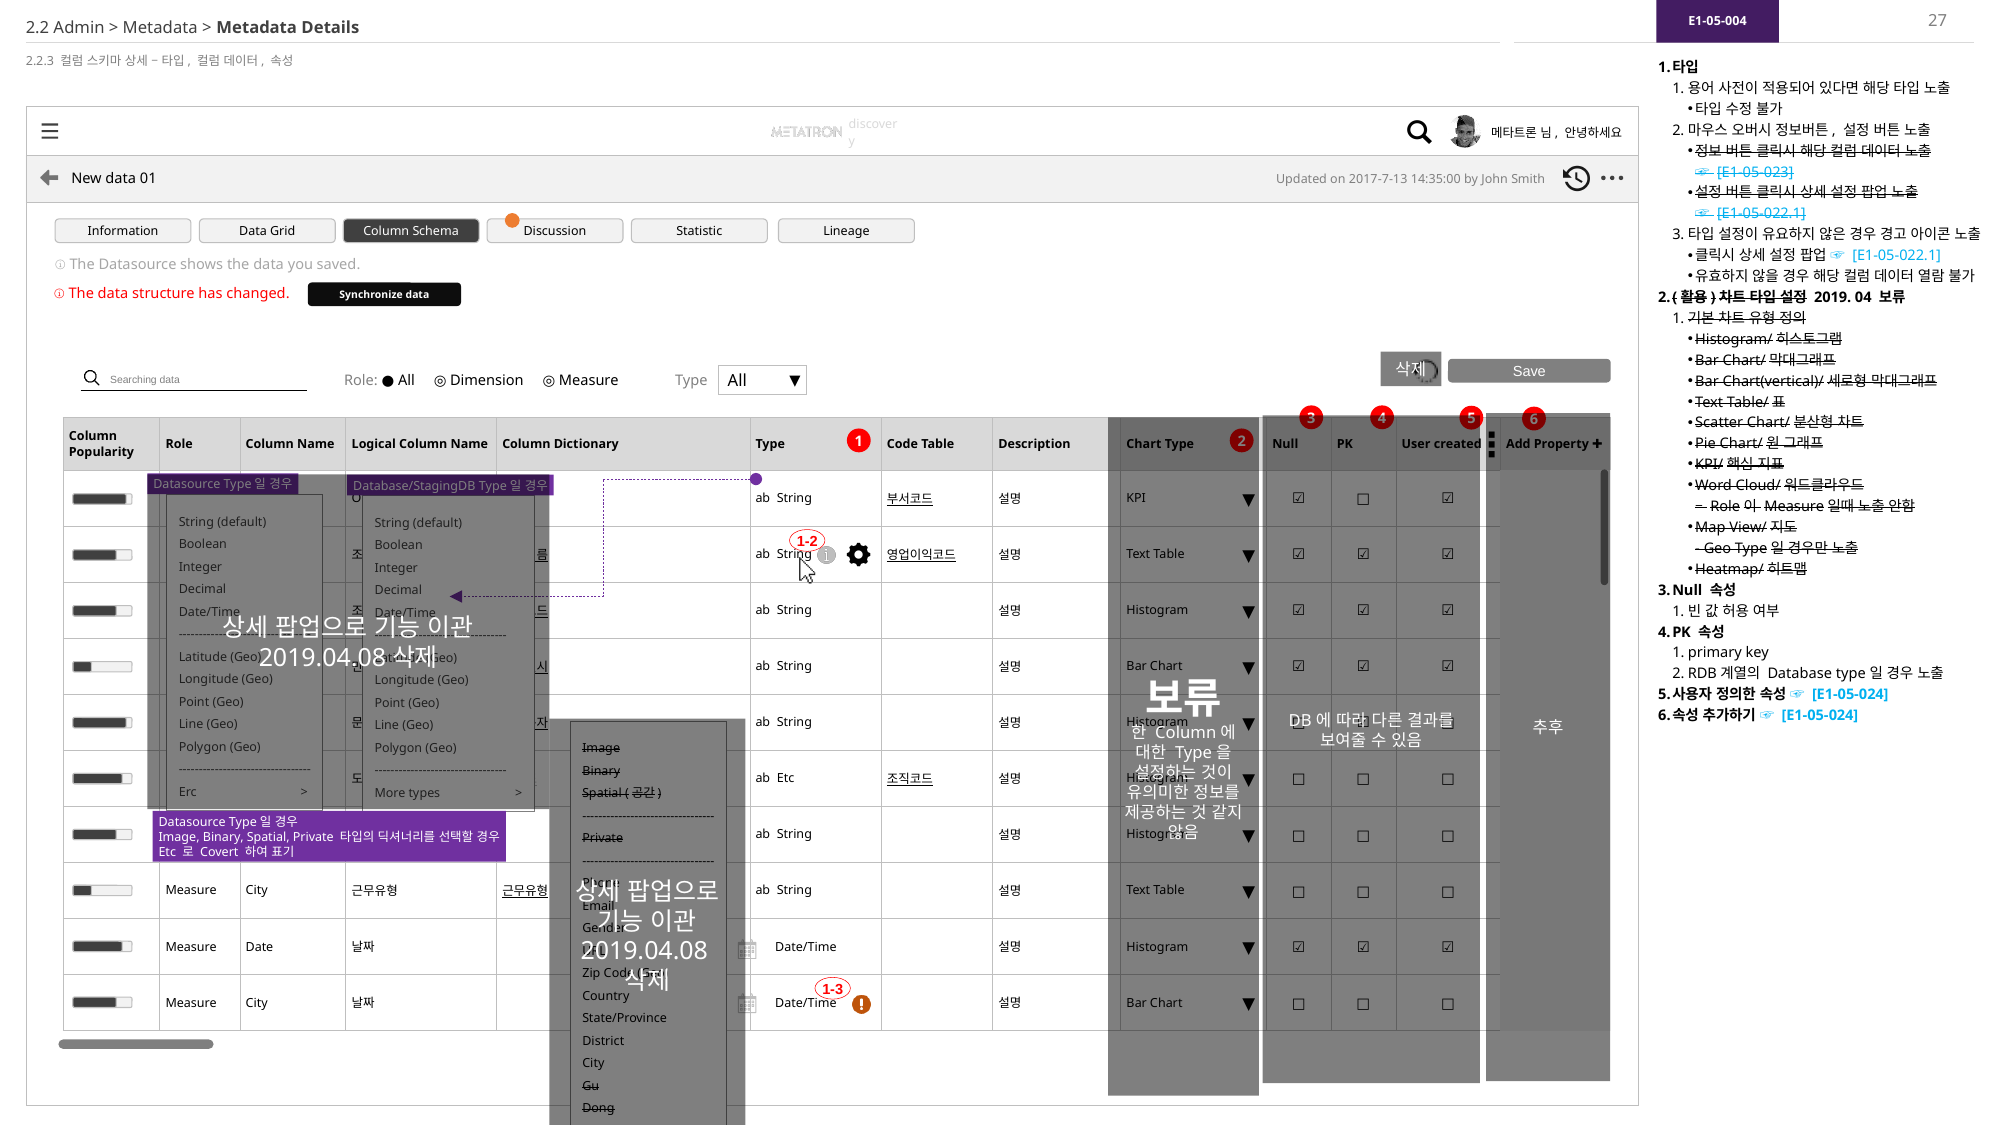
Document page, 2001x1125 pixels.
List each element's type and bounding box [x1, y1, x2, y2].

picture [842, 538, 875, 571]
table_cell [882, 751, 992, 806]
table_header [882, 418, 992, 470]
table_cell [882, 695, 992, 750]
text_box [74, 361, 308, 399]
table_cell [751, 583, 881, 638]
table_cell [1481, 639, 1485, 694]
table_cell [1481, 807, 1485, 862]
text_box [788, 528, 826, 553]
text_box [72, 941, 132, 952]
table_cell [993, 695, 1107, 750]
picture [846, 988, 875, 1017]
table_cell [993, 527, 1107, 582]
slide_number [1901, 0, 1975, 42]
table_cell [993, 583, 1107, 638]
table_cell [751, 471, 881, 526]
table_cell [751, 975, 881, 1030]
table_cell [1481, 975, 1485, 1030]
text_box [718, 365, 807, 395]
text_box [675, 371, 708, 389]
table_cell [1481, 527, 1485, 582]
table_cell [64, 471, 159, 526]
text_box [72, 493, 132, 505]
table_cell [882, 975, 992, 1030]
table_cell [1481, 695, 1485, 750]
text_box [72, 997, 132, 1008]
picture [798, 544, 838, 584]
picture [1407, 120, 1432, 144]
table_cell [993, 975, 1107, 1030]
table_cell [751, 695, 881, 750]
table_cell [497, 471, 750, 478]
text_box [1446, 357, 1612, 384]
table_cell [882, 639, 992, 694]
table_cell [1481, 751, 1485, 806]
text_box [72, 549, 132, 561]
table_cell [751, 639, 881, 694]
table_cell [751, 919, 881, 974]
table_header [751, 418, 881, 470]
text_box [1107, 416, 1260, 1097]
table_cell [64, 583, 146, 638]
text_box [344, 371, 619, 389]
table_cell [882, 527, 992, 582]
table_cell [993, 807, 1107, 862]
table_cell [993, 639, 1107, 694]
table_cell [751, 751, 881, 806]
table_cell [1481, 471, 1485, 526]
table_cell [882, 863, 992, 918]
text_box [72, 661, 132, 672]
text_box [72, 885, 132, 896]
table_cell [64, 695, 146, 750]
table_cell [993, 919, 1107, 974]
table_cell [756, 527, 881, 582]
text_box [72, 829, 132, 840]
text_box [1380, 351, 1442, 387]
table_cell [1481, 863, 1485, 918]
table_cell [64, 527, 146, 582]
list [1646, 0, 2000, 1125]
text_box [72, 605, 132, 617]
table_cell [882, 471, 992, 526]
table_cell [751, 863, 881, 918]
table_header [160, 418, 240, 470]
table_cell [64, 919, 146, 974]
text_box [813, 976, 852, 1001]
table_cell [64, 639, 146, 694]
table_header [497, 418, 750, 470]
table_header [346, 418, 496, 470]
text_box [1262, 405, 1611, 1084]
table_cell [64, 975, 146, 1030]
picture [1563, 165, 1590, 193]
table_cell [993, 471, 1107, 526]
text_box [63, 473, 757, 1125]
table_header [64, 418, 159, 470]
table_cell [993, 863, 1107, 918]
table_cell [751, 807, 881, 862]
table_cell [64, 863, 146, 918]
table_cell [1481, 583, 1485, 638]
table_cell [1481, 919, 1485, 974]
text_box [53, 283, 290, 302]
table_cell [993, 751, 1107, 806]
table_header [993, 418, 1107, 470]
table_cell [882, 919, 992, 974]
table_cell [882, 583, 992, 638]
text_box [846, 428, 871, 453]
text_box [306, 281, 463, 308]
table_cell [64, 751, 146, 806]
picture [1448, 114, 1482, 148]
text_box [54, 254, 361, 273]
text_box [72, 773, 132, 784]
table_cell [882, 807, 992, 862]
text_box [72, 717, 132, 728]
table_cell [64, 807, 146, 862]
list [25, 0, 1501, 86]
table_header [241, 418, 345, 470]
picture [1412, 358, 1438, 384]
